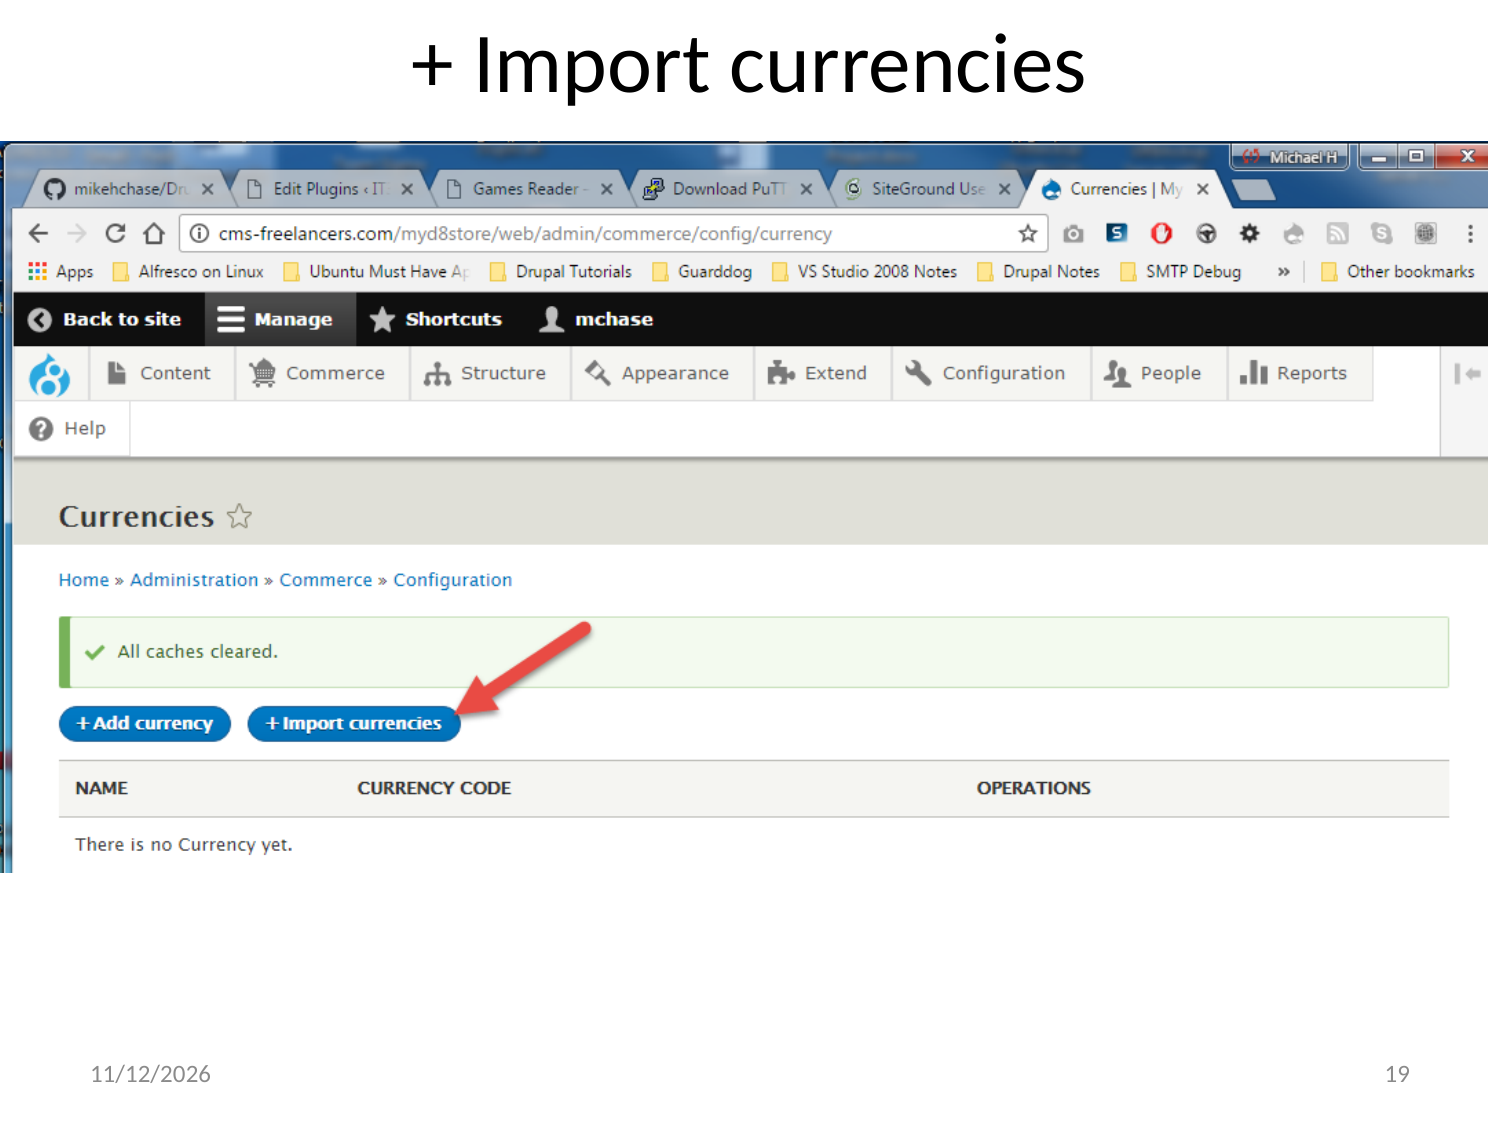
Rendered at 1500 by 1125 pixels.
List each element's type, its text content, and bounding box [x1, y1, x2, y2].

title + Import currencies [0, 0, 1500, 118]
slide_number 19 [1074, 1042, 1425, 1103]
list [0, 141, 1488, 873]
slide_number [75, 1042, 425, 1103]
